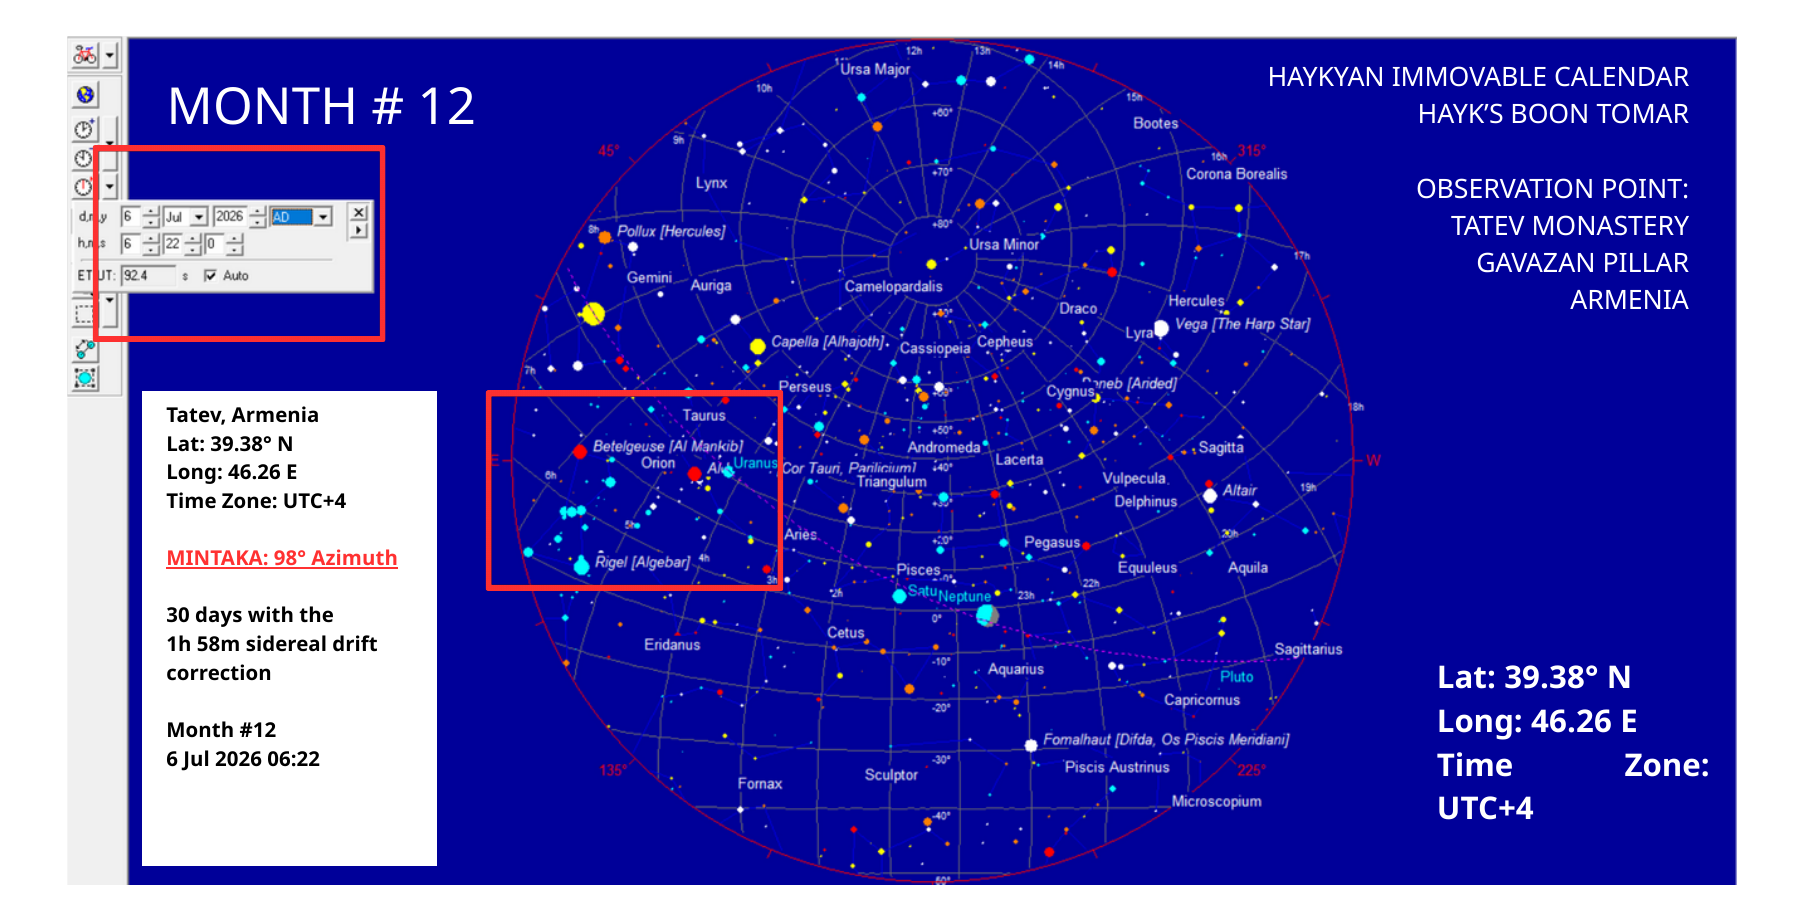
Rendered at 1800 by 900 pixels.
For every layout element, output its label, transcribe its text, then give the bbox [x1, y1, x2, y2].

text_box [92, 145, 386, 342]
text_box [485, 390, 784, 591]
text_box Lat: 39.38° N Long: 46.26 E Time Zone: UTC+4 [1436, 651, 1710, 856]
text_box HAYKYAN IMMOVABLE CALENDAR HAYK’S BOON TOMAR OBSERVATION POINT: TATEV MONASTERY GAVAZAN PILLAR ARMENIA [1222, 54, 1689, 353]
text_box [141, 390, 437, 867]
text_box MONTH # 12 [166, 63, 584, 135]
text_box [67, 36, 1737, 885]
